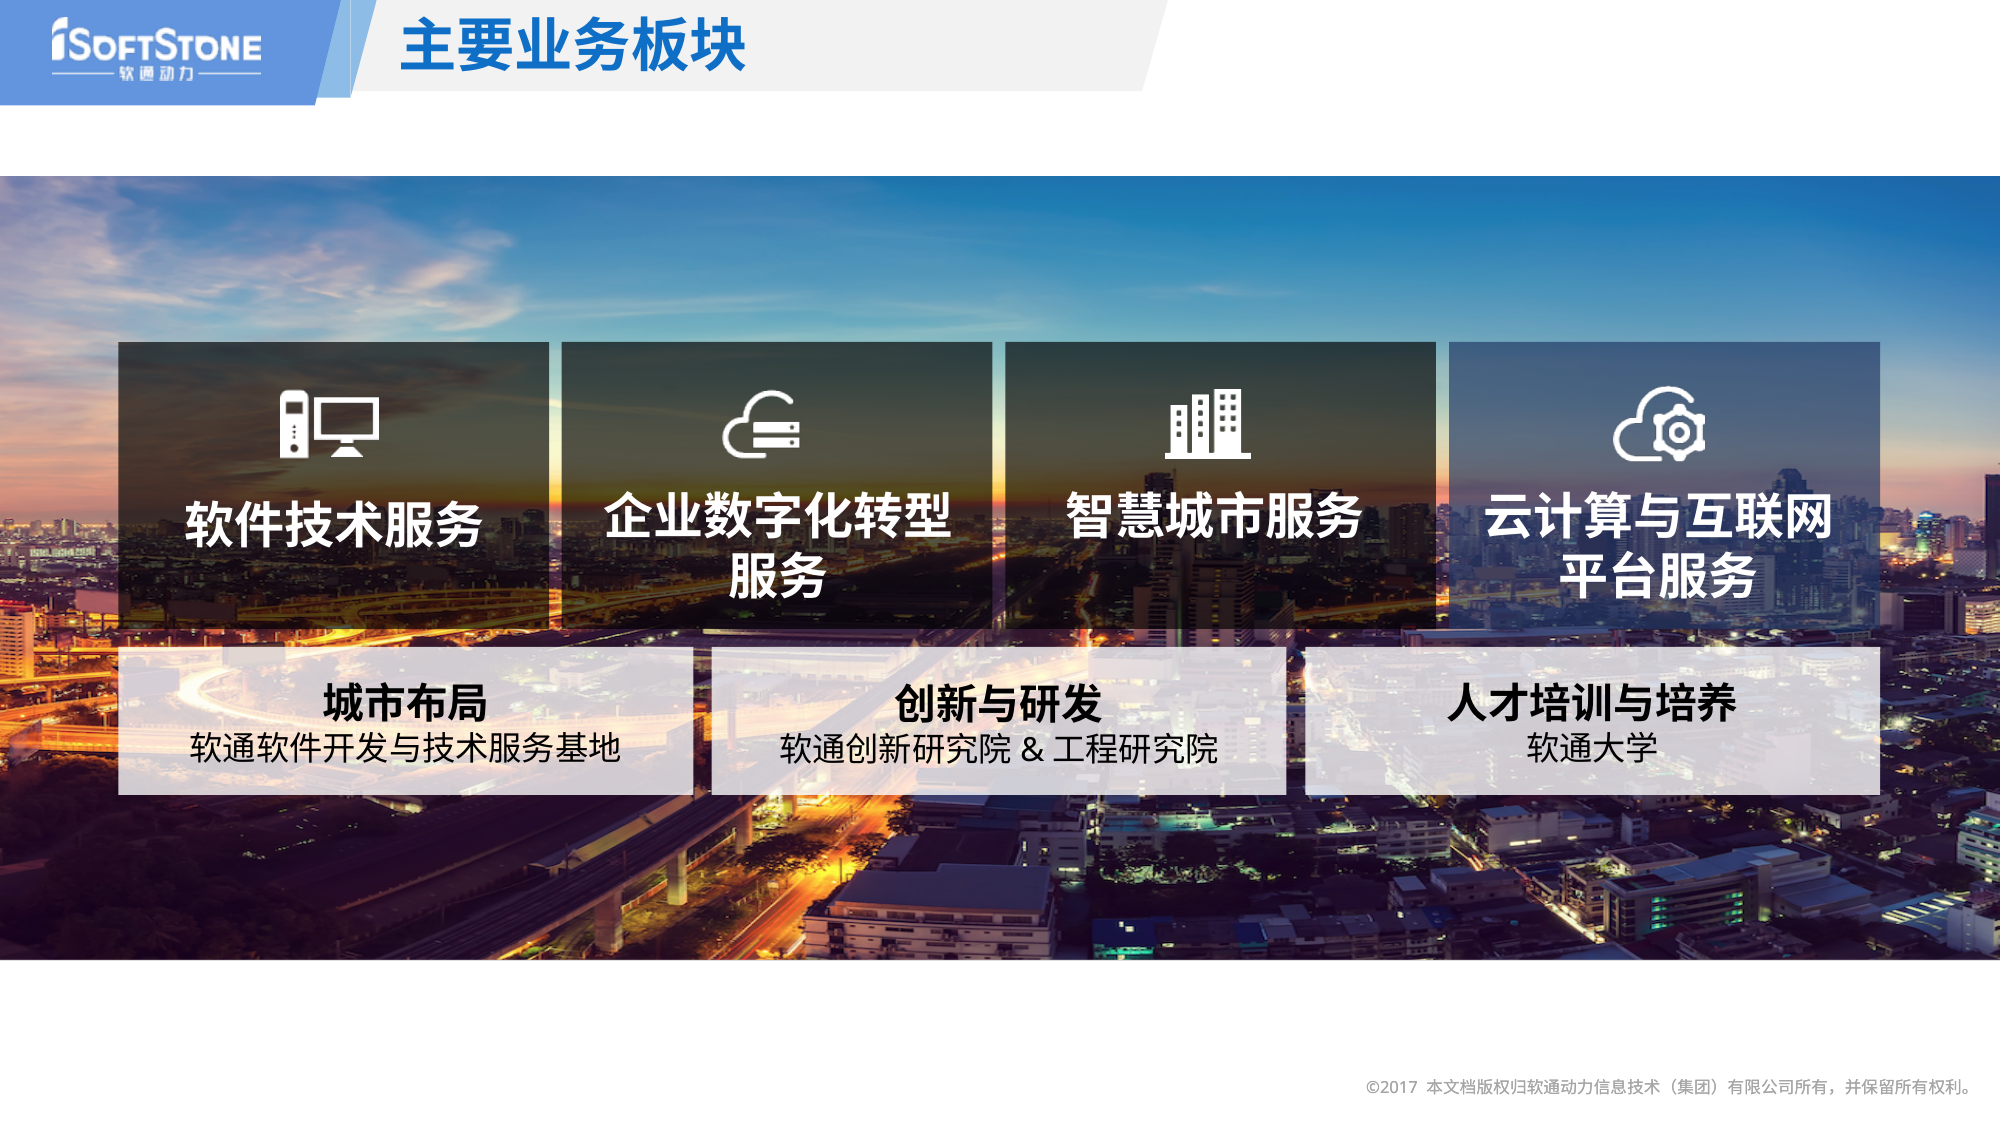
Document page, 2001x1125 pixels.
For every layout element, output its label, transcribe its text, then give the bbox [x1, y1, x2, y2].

text_box 主要业务板块 [390, 8, 986, 87]
picture [52, 17, 261, 81]
text_box ©2017 本文档版权归软通动力信息技术（集团）有限公司所有，并保留所有权利。 [1358, 1069, 2000, 1105]
picture [0, 176, 2000, 961]
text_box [118, 341, 1881, 796]
